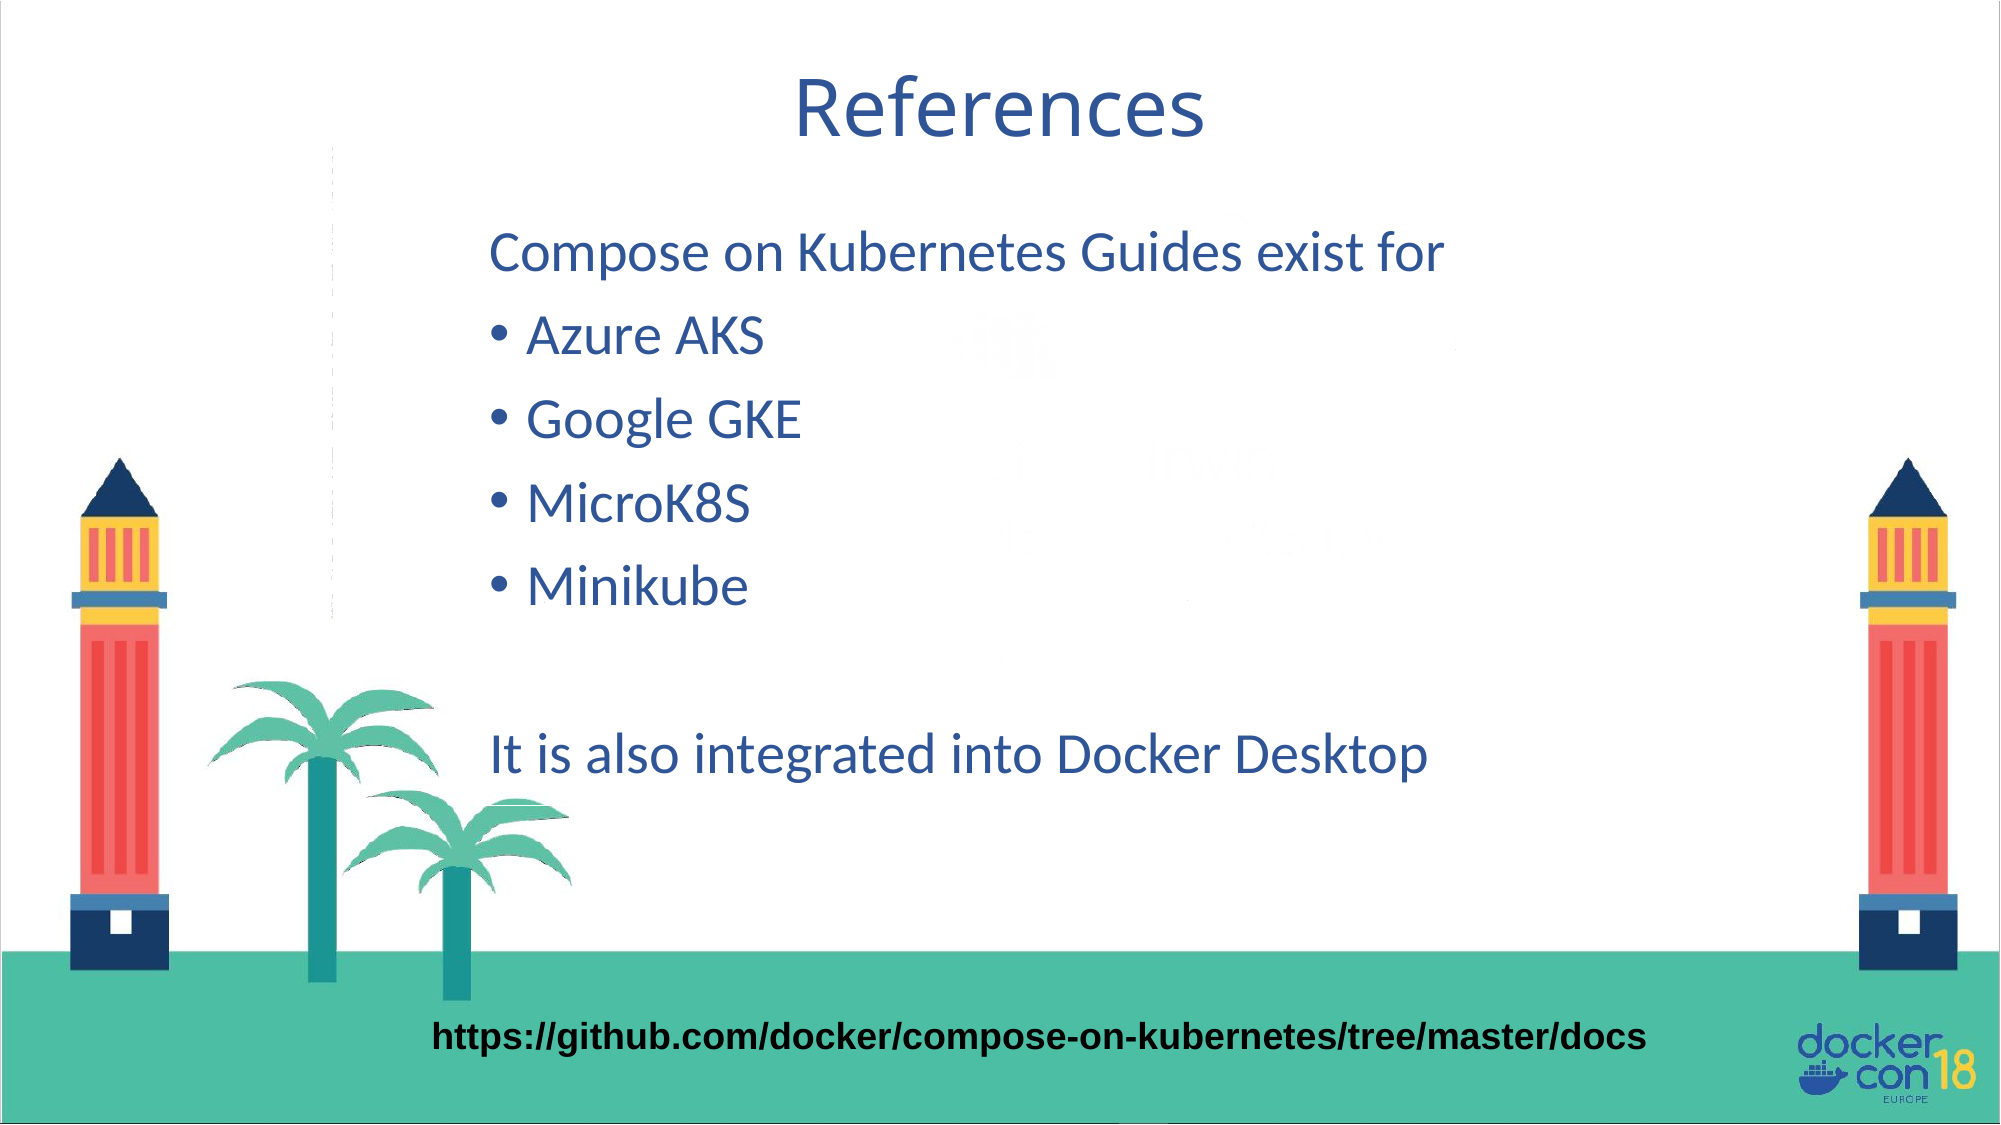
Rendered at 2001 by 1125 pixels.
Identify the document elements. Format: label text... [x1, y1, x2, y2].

picture [0, 1, 2000, 1124]
text_box https://github.com/docker/compose-on-kubernetes/tree/master/docs [416, 1004, 1663, 1065]
title References [137, 59, 1863, 162]
text_box Compose on Kubernetes Guides exist for Azure AKS Google GKE MicroK8S Minikube It is also integrated into Docker Desktop [474, 213, 1815, 806]
